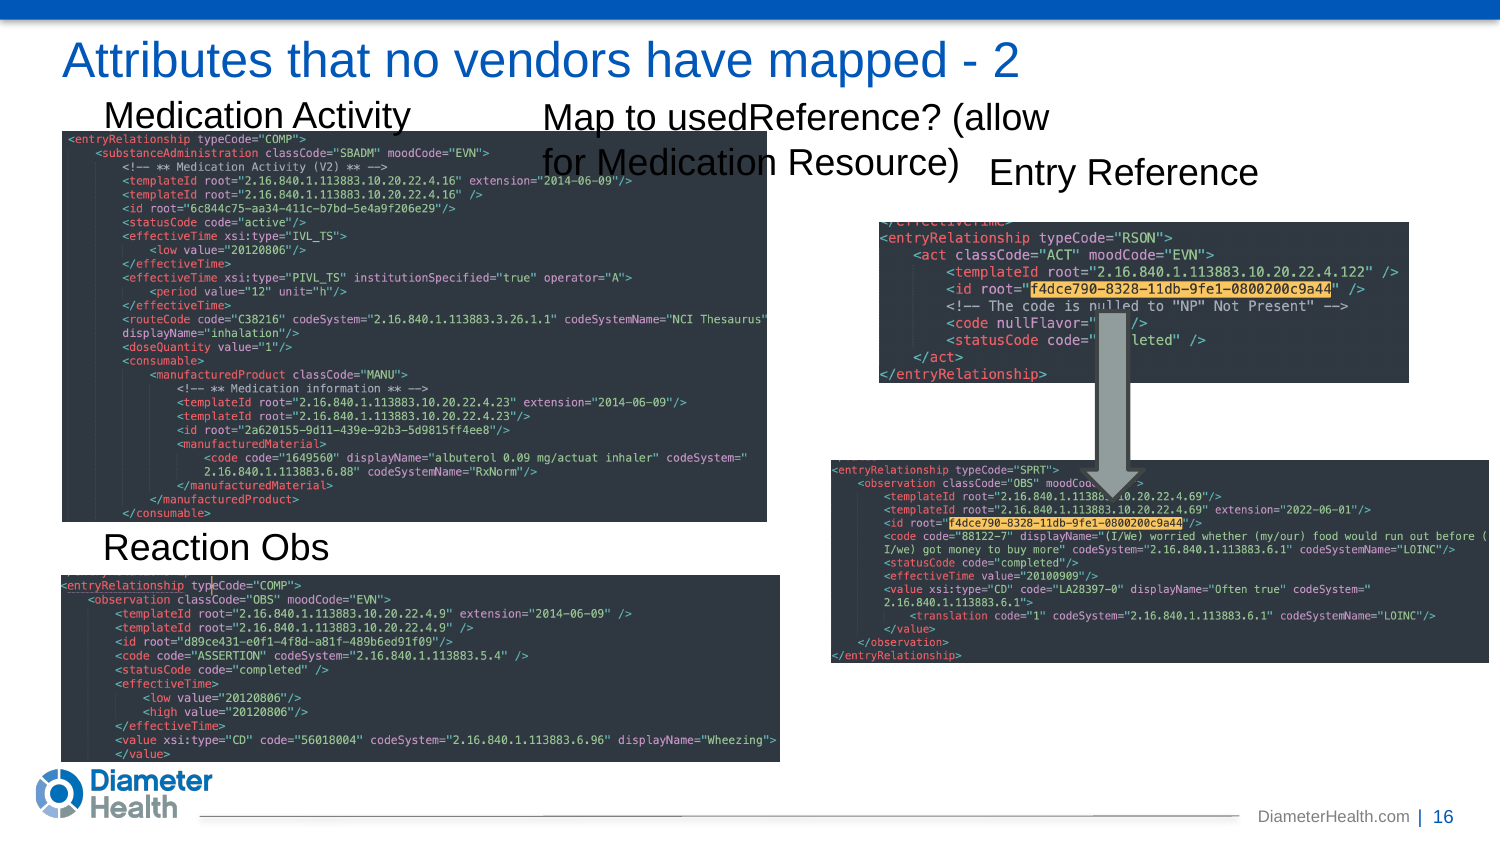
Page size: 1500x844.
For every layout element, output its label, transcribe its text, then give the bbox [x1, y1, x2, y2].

picture [61, 131, 767, 522]
picture [61, 574, 781, 762]
text_box Map to usedReference? (allow for Medication Resource) [527, 85, 1071, 191]
text_box Entry Reference [974, 140, 1275, 200]
list Attributes that no vendors have mapped - 2 [47, 20, 1453, 94]
text_box Medication Activity [88, 94, 427, 130]
picture [878, 221, 1410, 384]
picture [831, 460, 1489, 663]
text_box Reaction Obs [88, 529, 345, 573]
text_box [1094, 391, 1131, 459]
